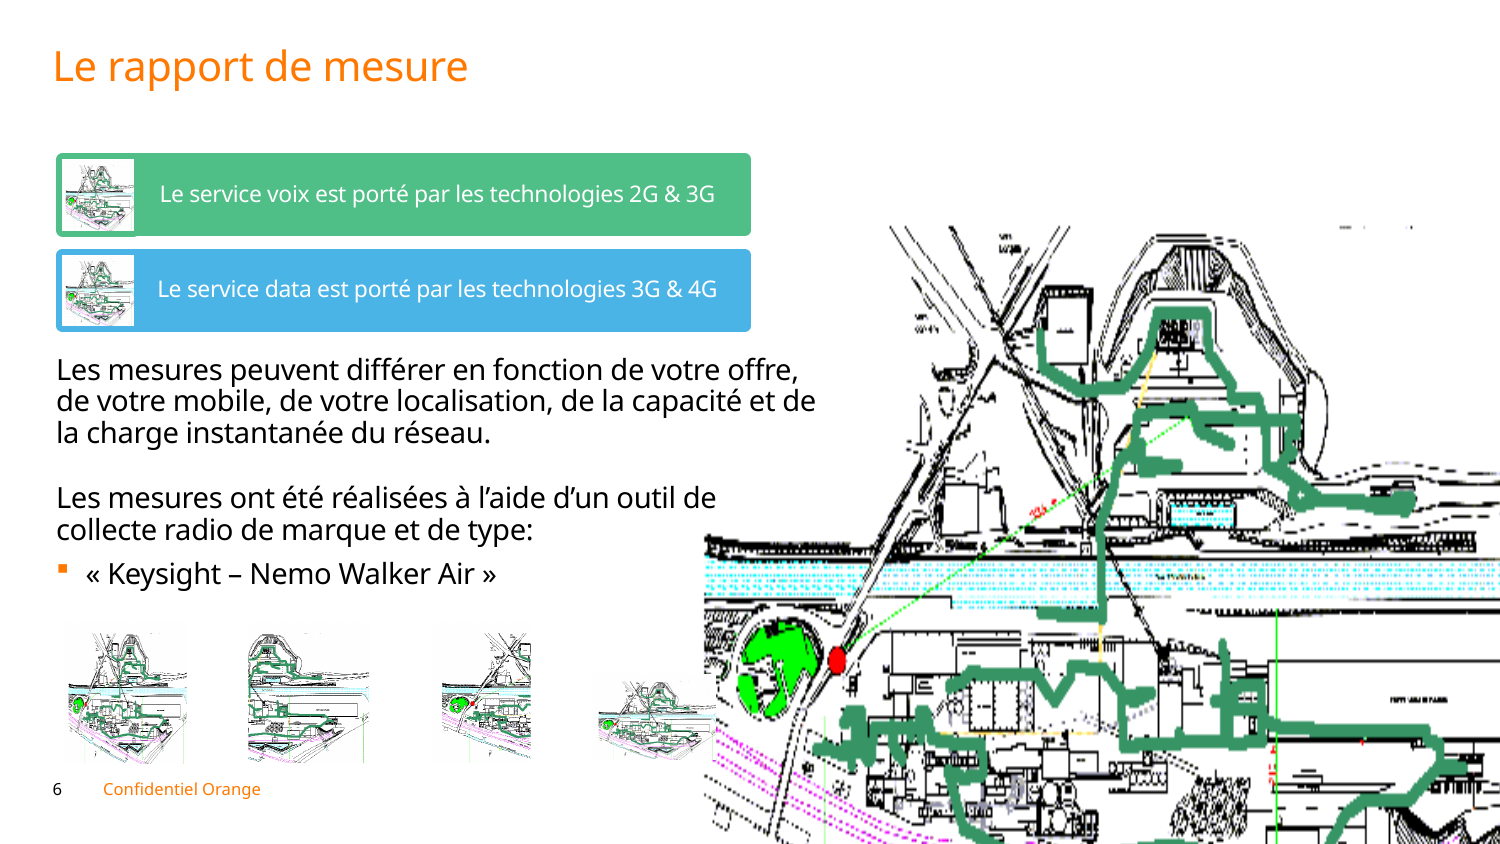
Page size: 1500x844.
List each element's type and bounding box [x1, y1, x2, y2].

picture [62, 621, 187, 764]
picture [62, 255, 134, 326]
picture [62, 159, 134, 231]
picture [248, 621, 370, 763]
picture [430, 621, 531, 763]
picture [592, 152, 1500, 844]
text_box [224, 293, 1276, 551]
